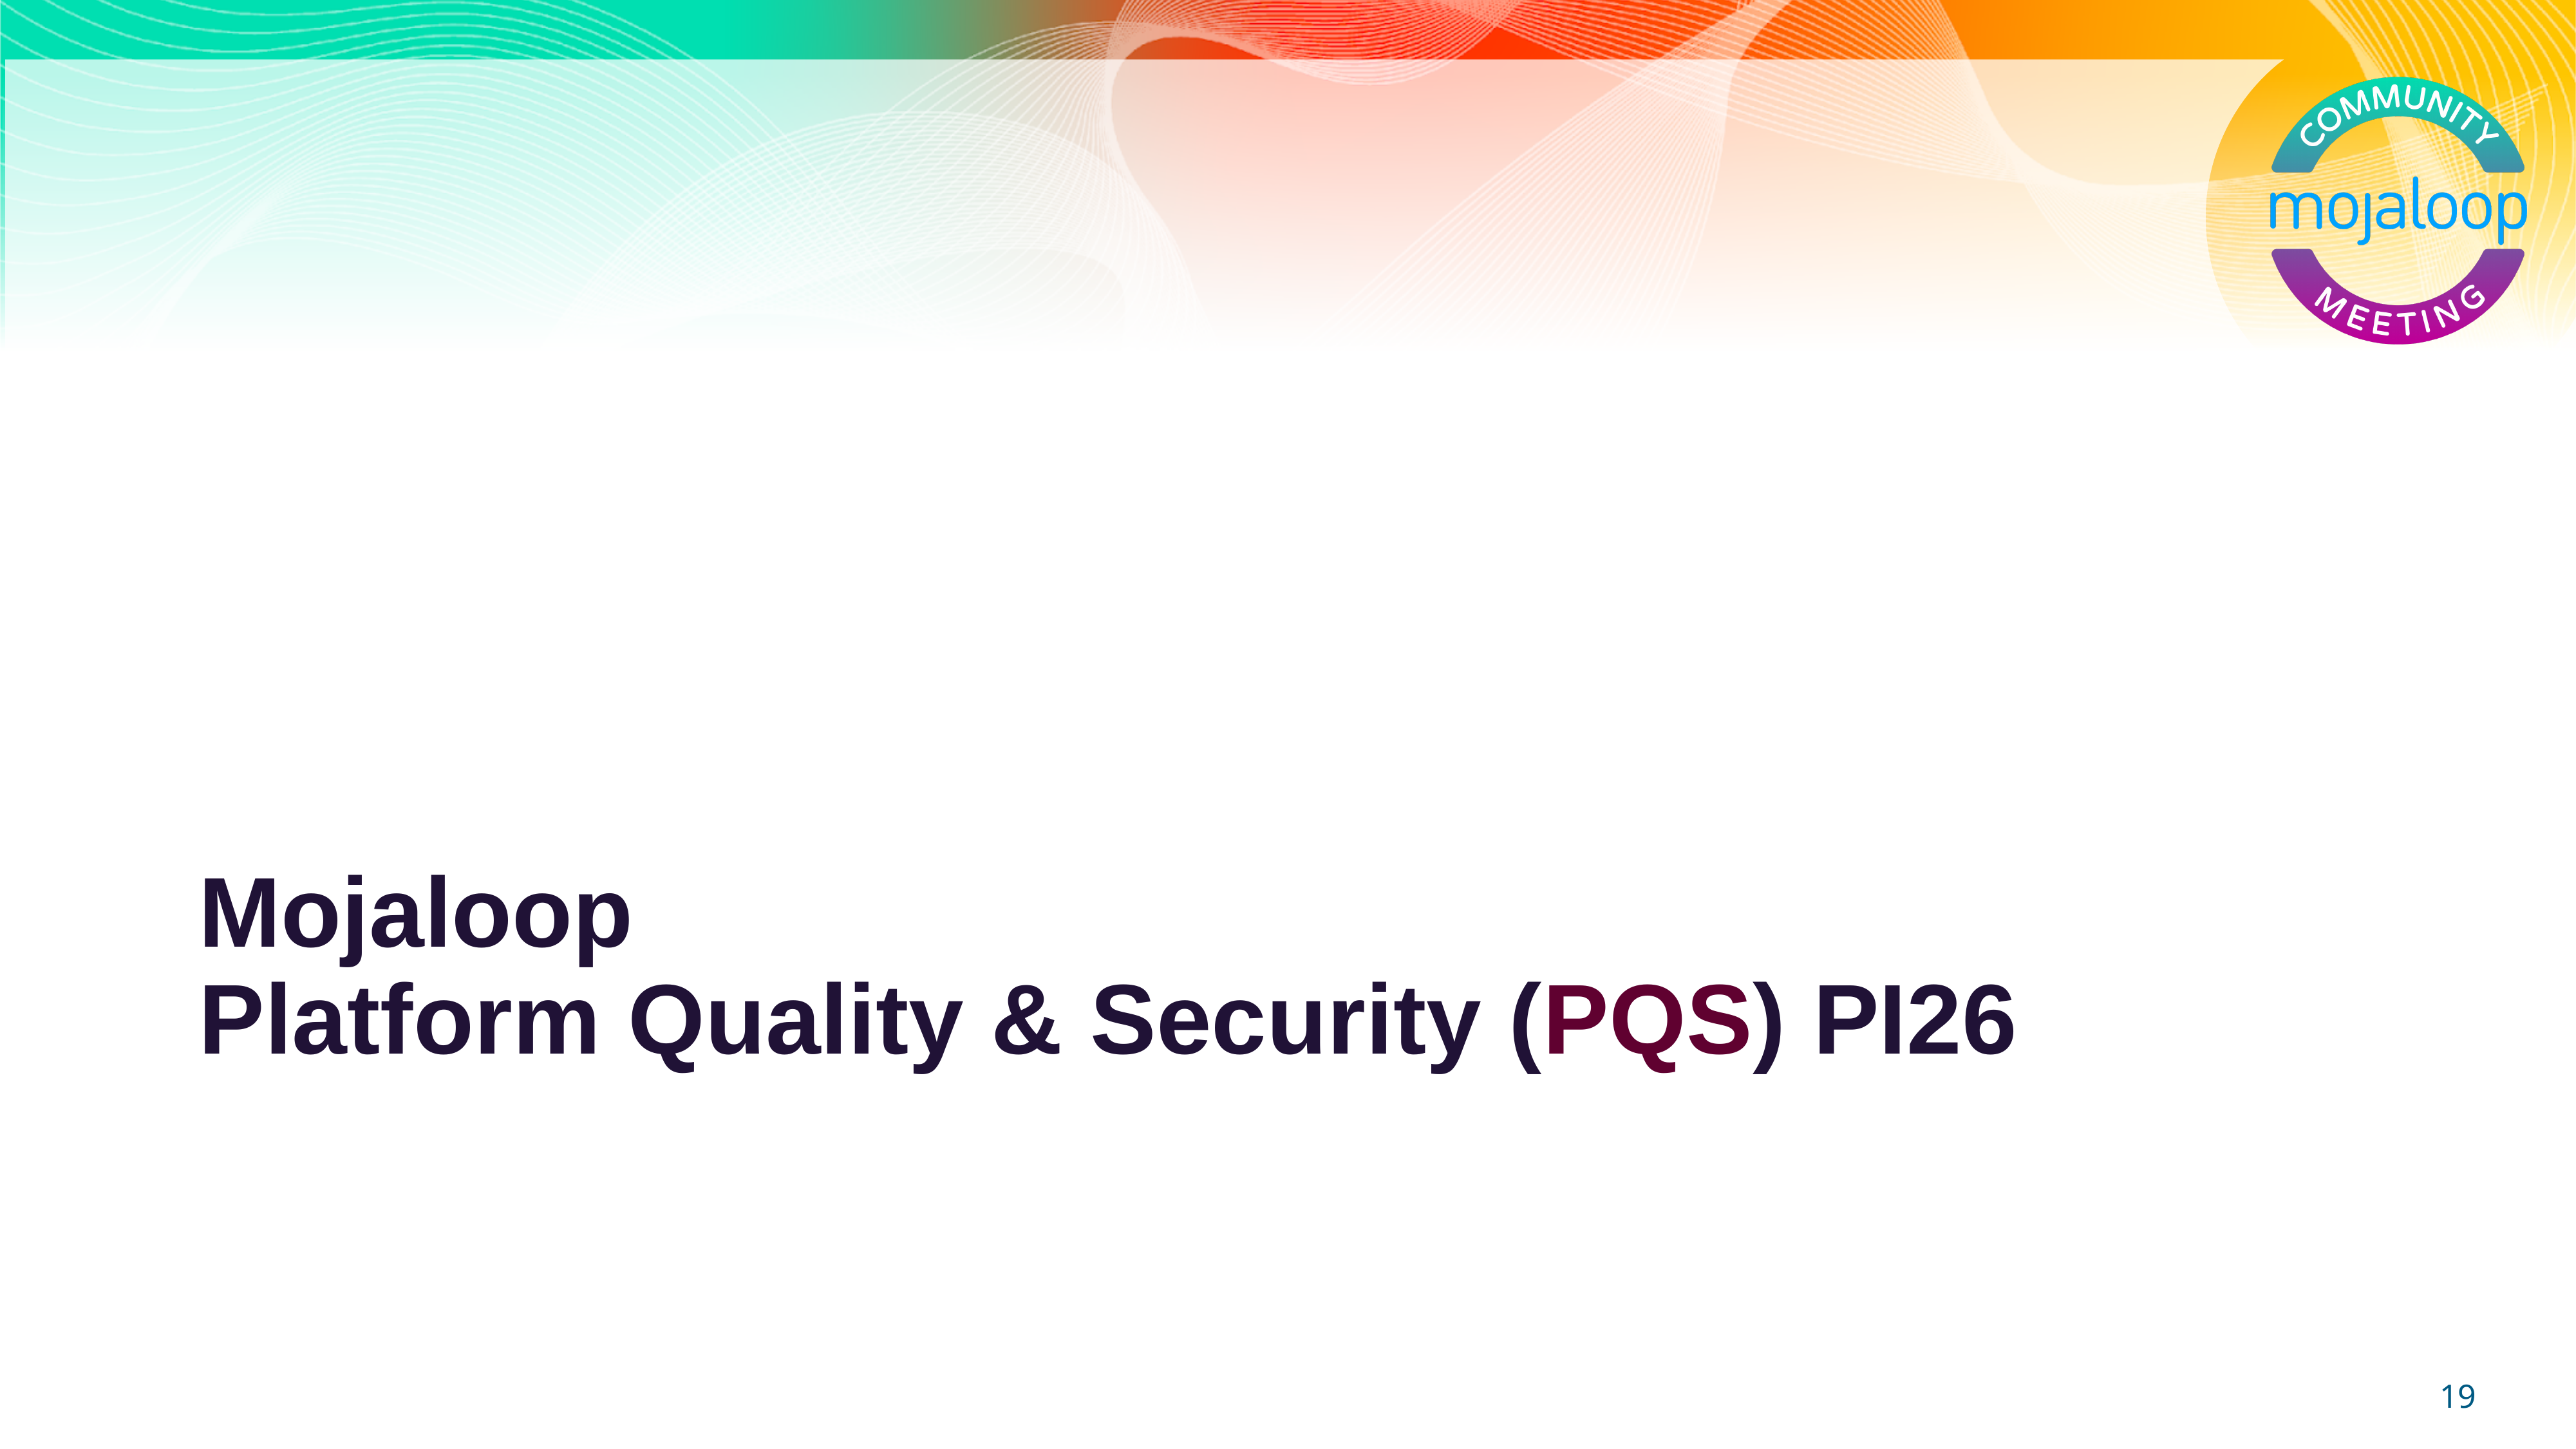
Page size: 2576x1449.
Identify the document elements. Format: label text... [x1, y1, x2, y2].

slide_number 19 [2268, 1383, 2487, 1412]
picture [0, 0, 2576, 1449]
title Mojaloop Platform Quality & Security (PQS) PI26 [189, 828, 2182, 1109]
